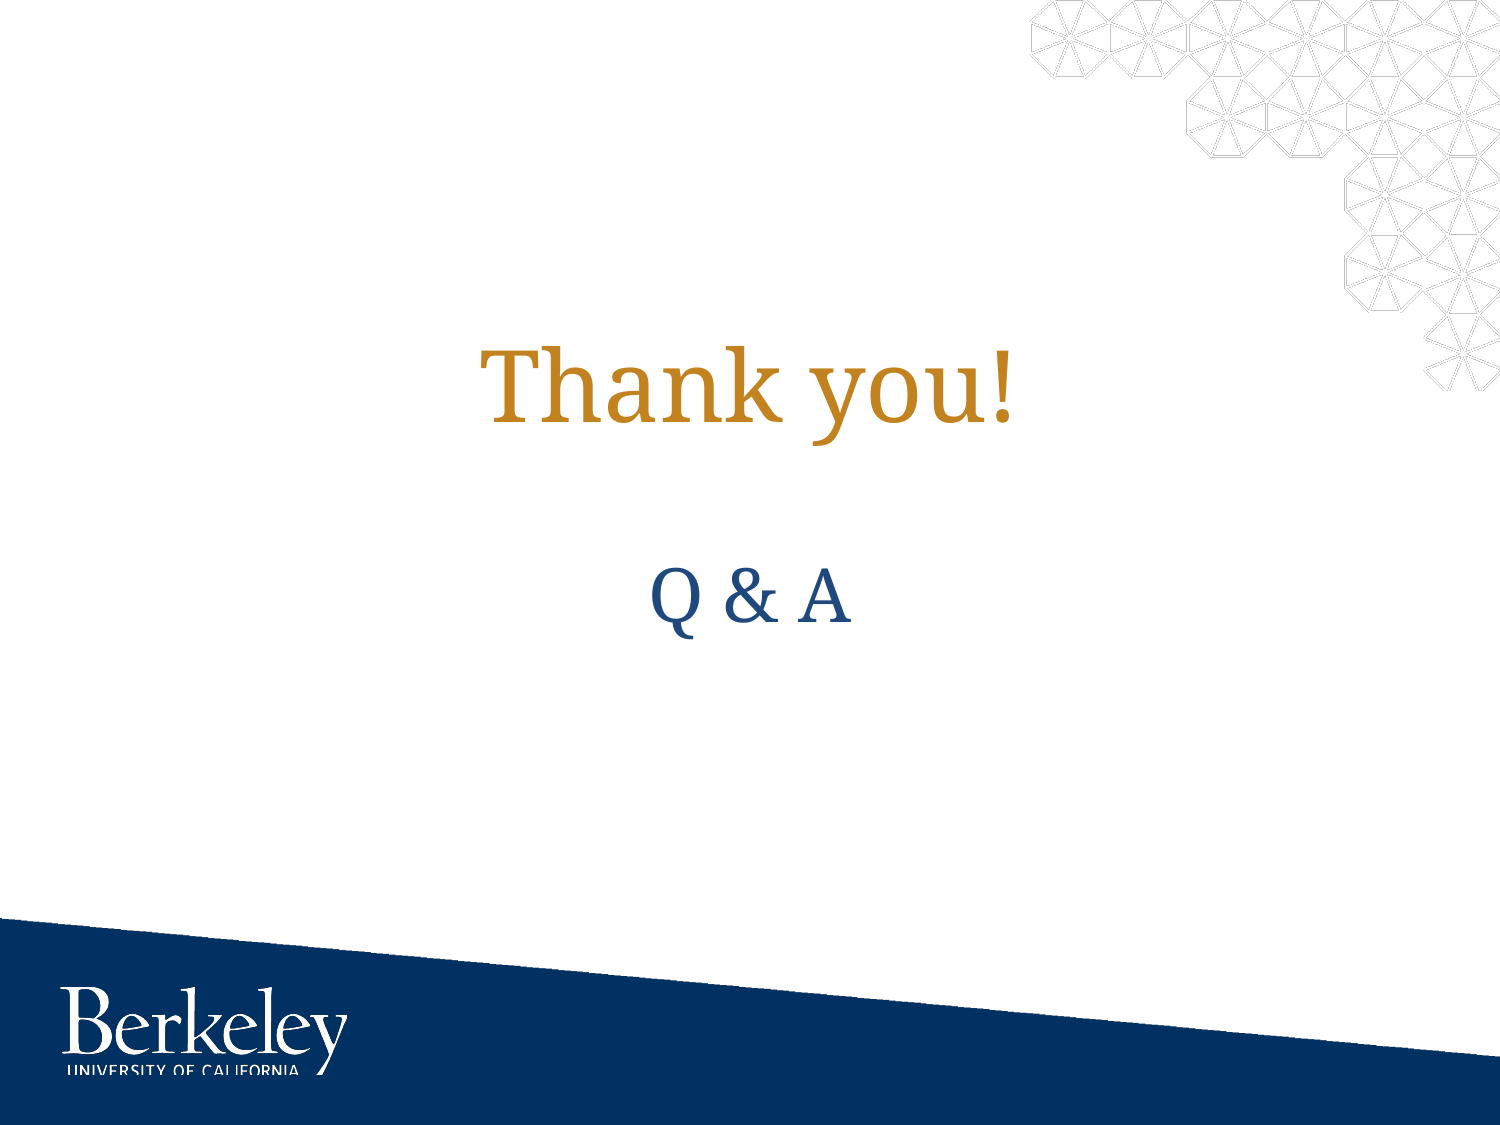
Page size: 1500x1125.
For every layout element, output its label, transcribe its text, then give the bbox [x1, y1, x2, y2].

picture [1029, 0, 1500, 391]
title Thank you! Q & A [85, 198, 1415, 761]
picture [0, 918, 1500, 1125]
